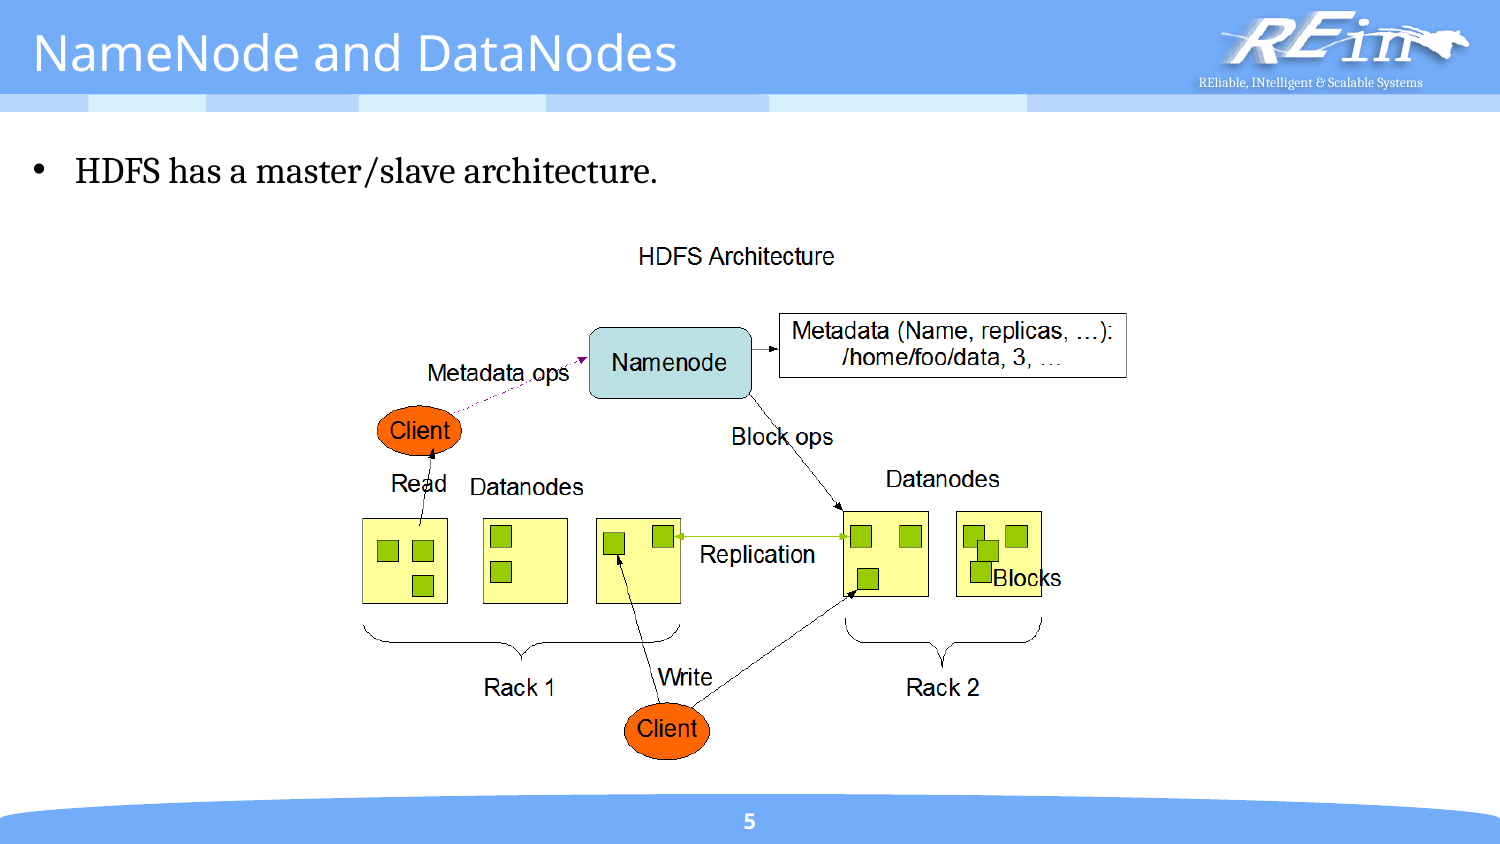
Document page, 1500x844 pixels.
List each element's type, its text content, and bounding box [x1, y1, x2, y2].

slide_number 5 [667, 802, 833, 842]
list HDFS has a master/slave architecture. [17, 138, 1459, 786]
picture [355, 235, 1127, 769]
title NameNode and DataNodes [17, 17, 1136, 86]
